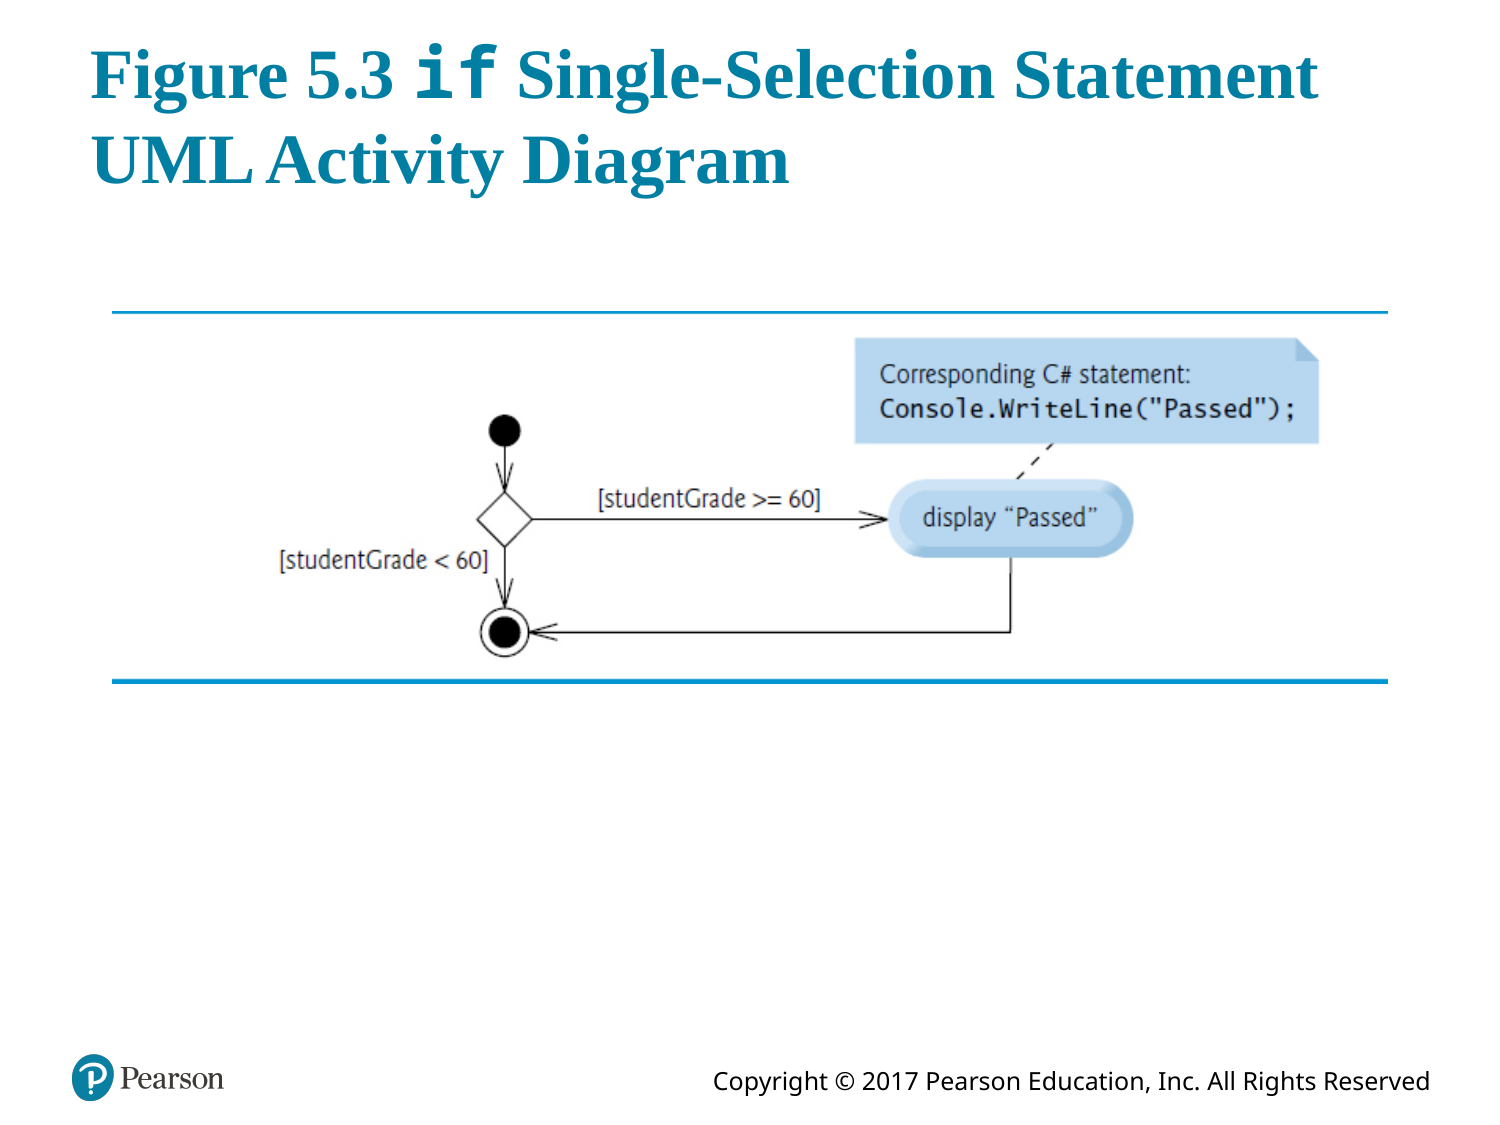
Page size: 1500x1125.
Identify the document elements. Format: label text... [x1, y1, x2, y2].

title Figure 5.3 if Single-Selection Statement U M L Activity Diagram [75, 37, 1353, 213]
picture [72, 1054, 88, 1070]
picture [111, 314, 1389, 679]
picture [98, 1054, 224, 1101]
picture [80, 1063, 106, 1088]
picture [72, 1087, 83, 1101]
